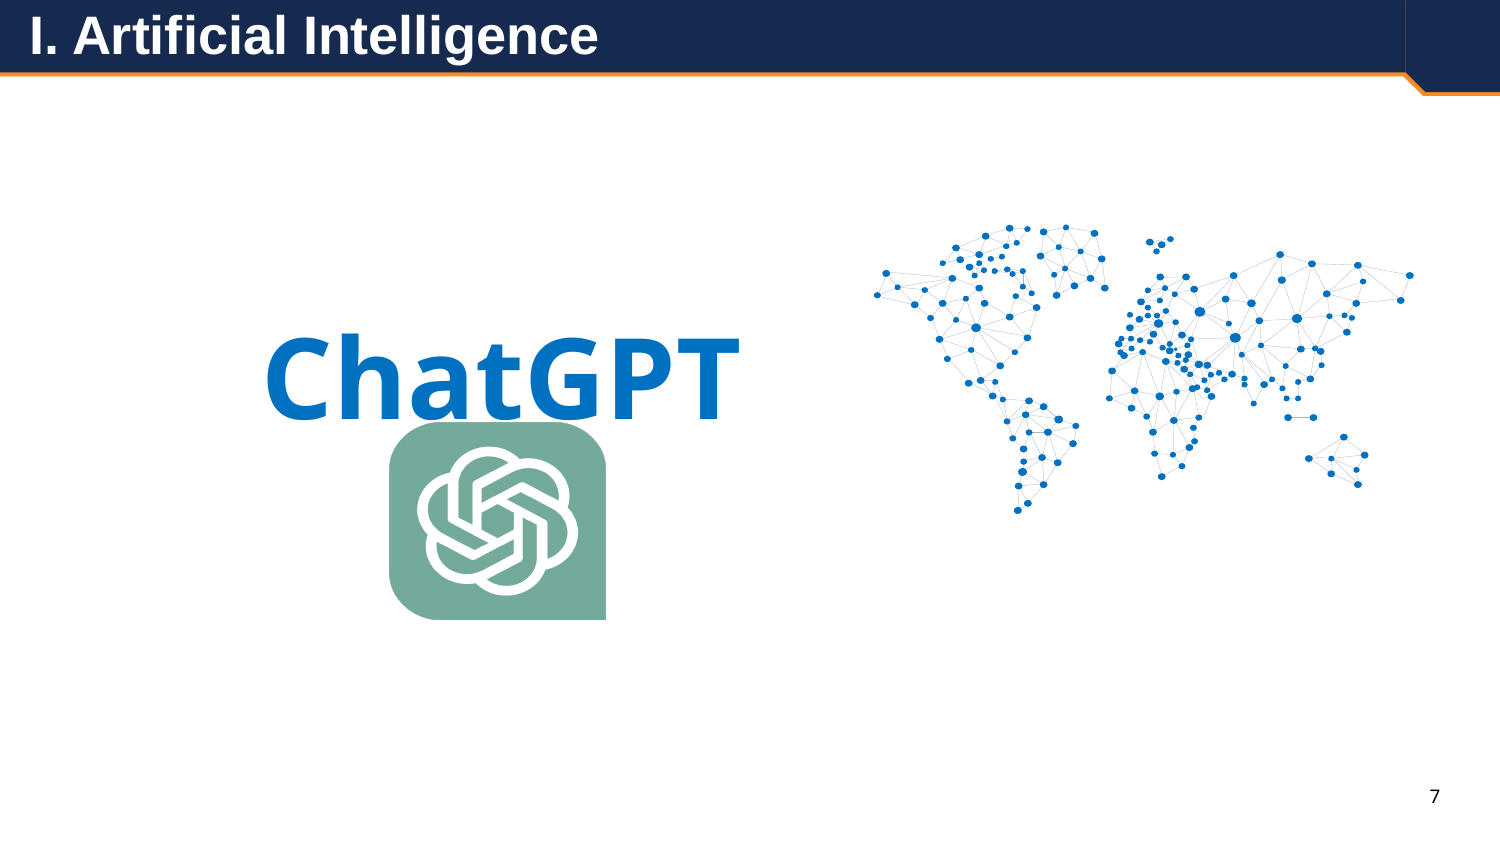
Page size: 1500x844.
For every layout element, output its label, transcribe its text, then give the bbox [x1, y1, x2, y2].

title I. Artificial Intelligence [14, 0, 1383, 74]
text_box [85, 224, 1415, 620]
slide_number 7 [1389, 764, 1480, 830]
